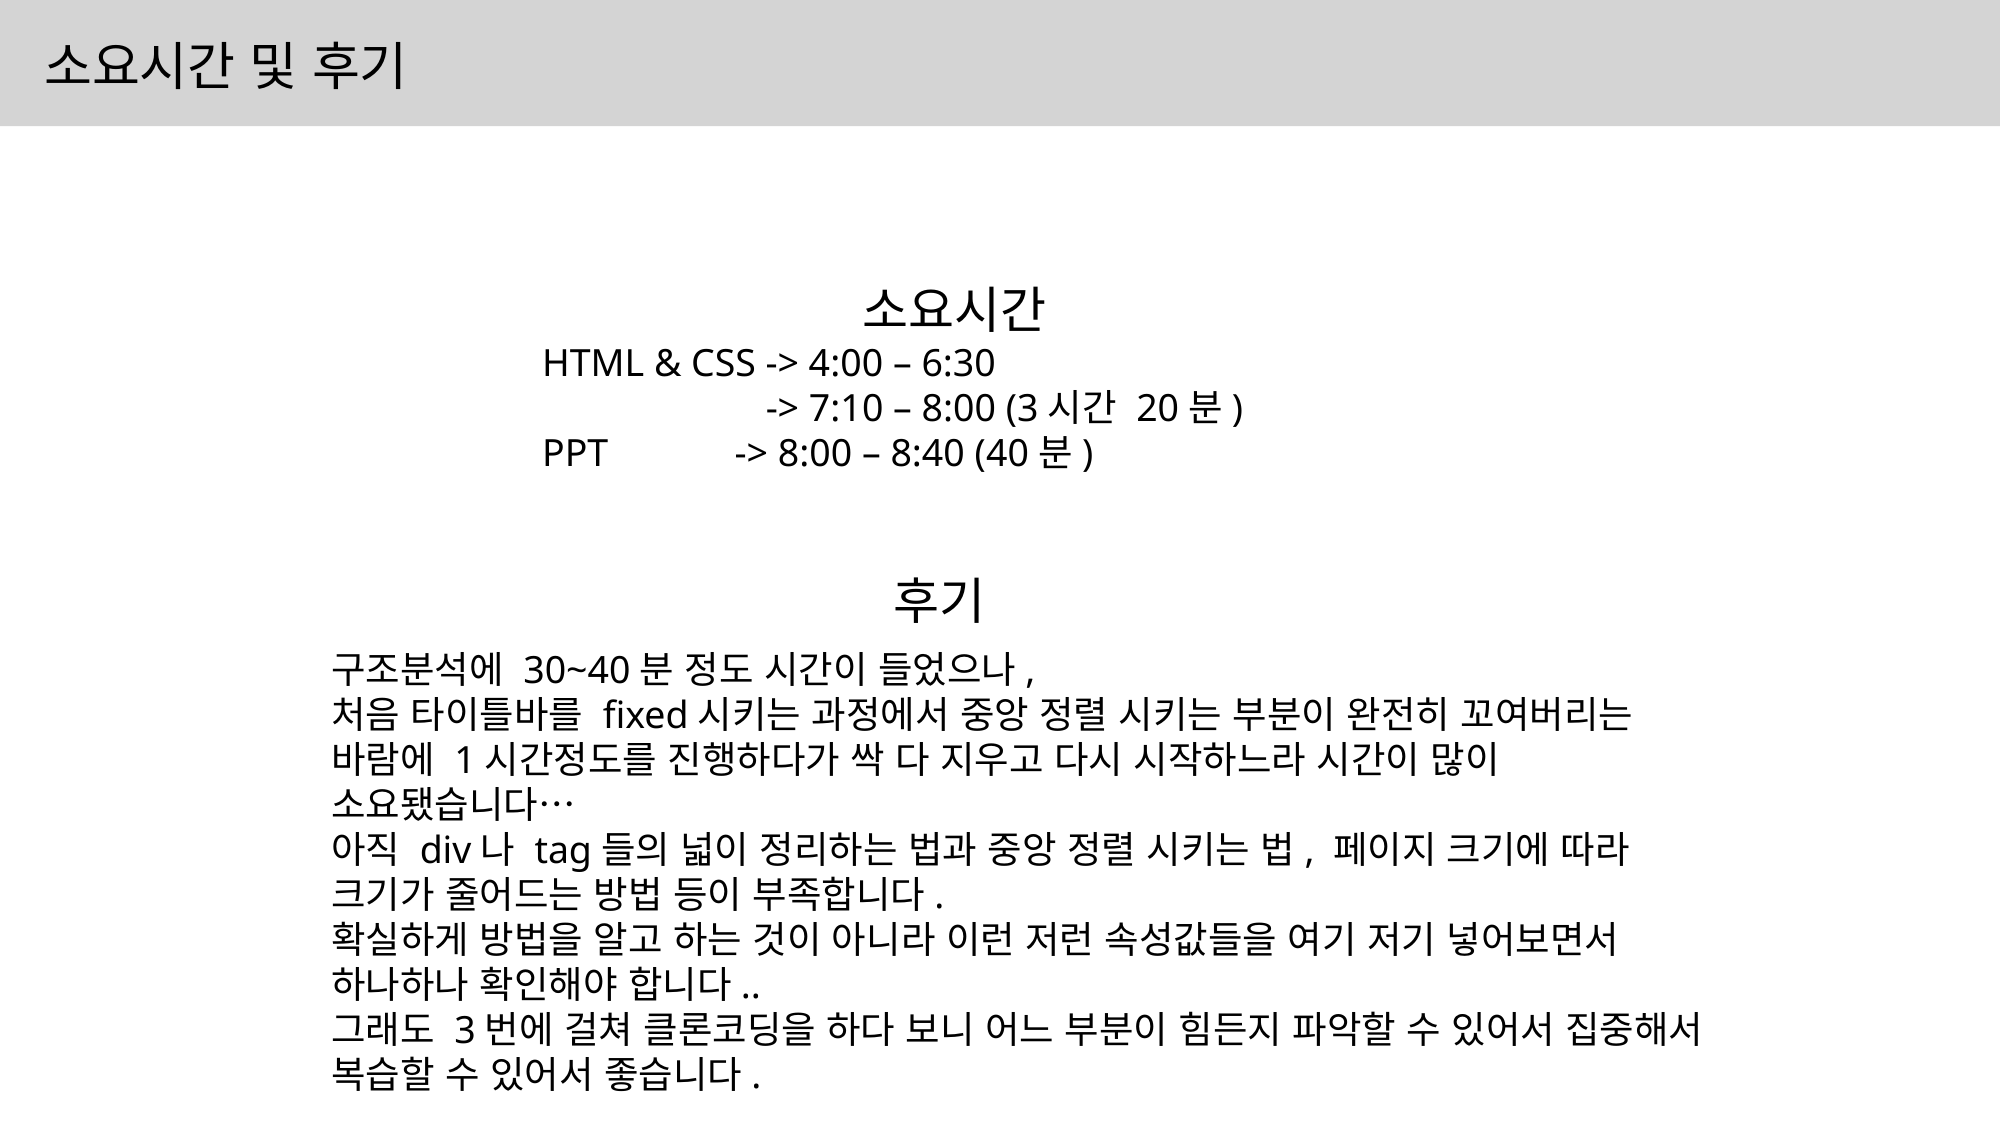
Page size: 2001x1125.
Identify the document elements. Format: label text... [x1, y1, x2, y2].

text_box 구조분석에 30~40분 정도 시간이 들었으나, 처음 타이틀바를 fixed시키는 과정에서 중앙 정렬 시키는 부분이 완전히 꼬여버리는 바람에 1시간정도를 진행하다가 싹 다 지우고 다시 시작하느라 시간이 많이 소요됐습니다… 아직 div나 tag들의 넓이 정리하는 법과 중앙 정렬 시키는 법, 페이지 크기에 따라 크기가 줄어드는 방법 등이 부족합니다. 확실하게 방법을 알고 하는 것이 아니라 이런 저런 속성값들을 여기 저기 넣어보면서 하나하나 확인해야 합니다.. 그래도 3번에 걸쳐 클론코딩을 하다 보니 어느 부분이 힘든지 파악할 수 있어서 집중해서 복습할 수 있어서 좋습니다. [316, 638, 1723, 1125]
text_box 소요시간 및 후기 [29, 25, 955, 103]
text_box [0, 0, 2000, 127]
text_box 후기 [879, 562, 1071, 638]
text_box 소요시간 HTML & CSS -> 4:00 – 6:30 HTML & CSS -> 7:10 – 8:00 (3시간 20분) PPT -> 8:00 – 8:40 (40분) [527, 271, 1382, 527]
